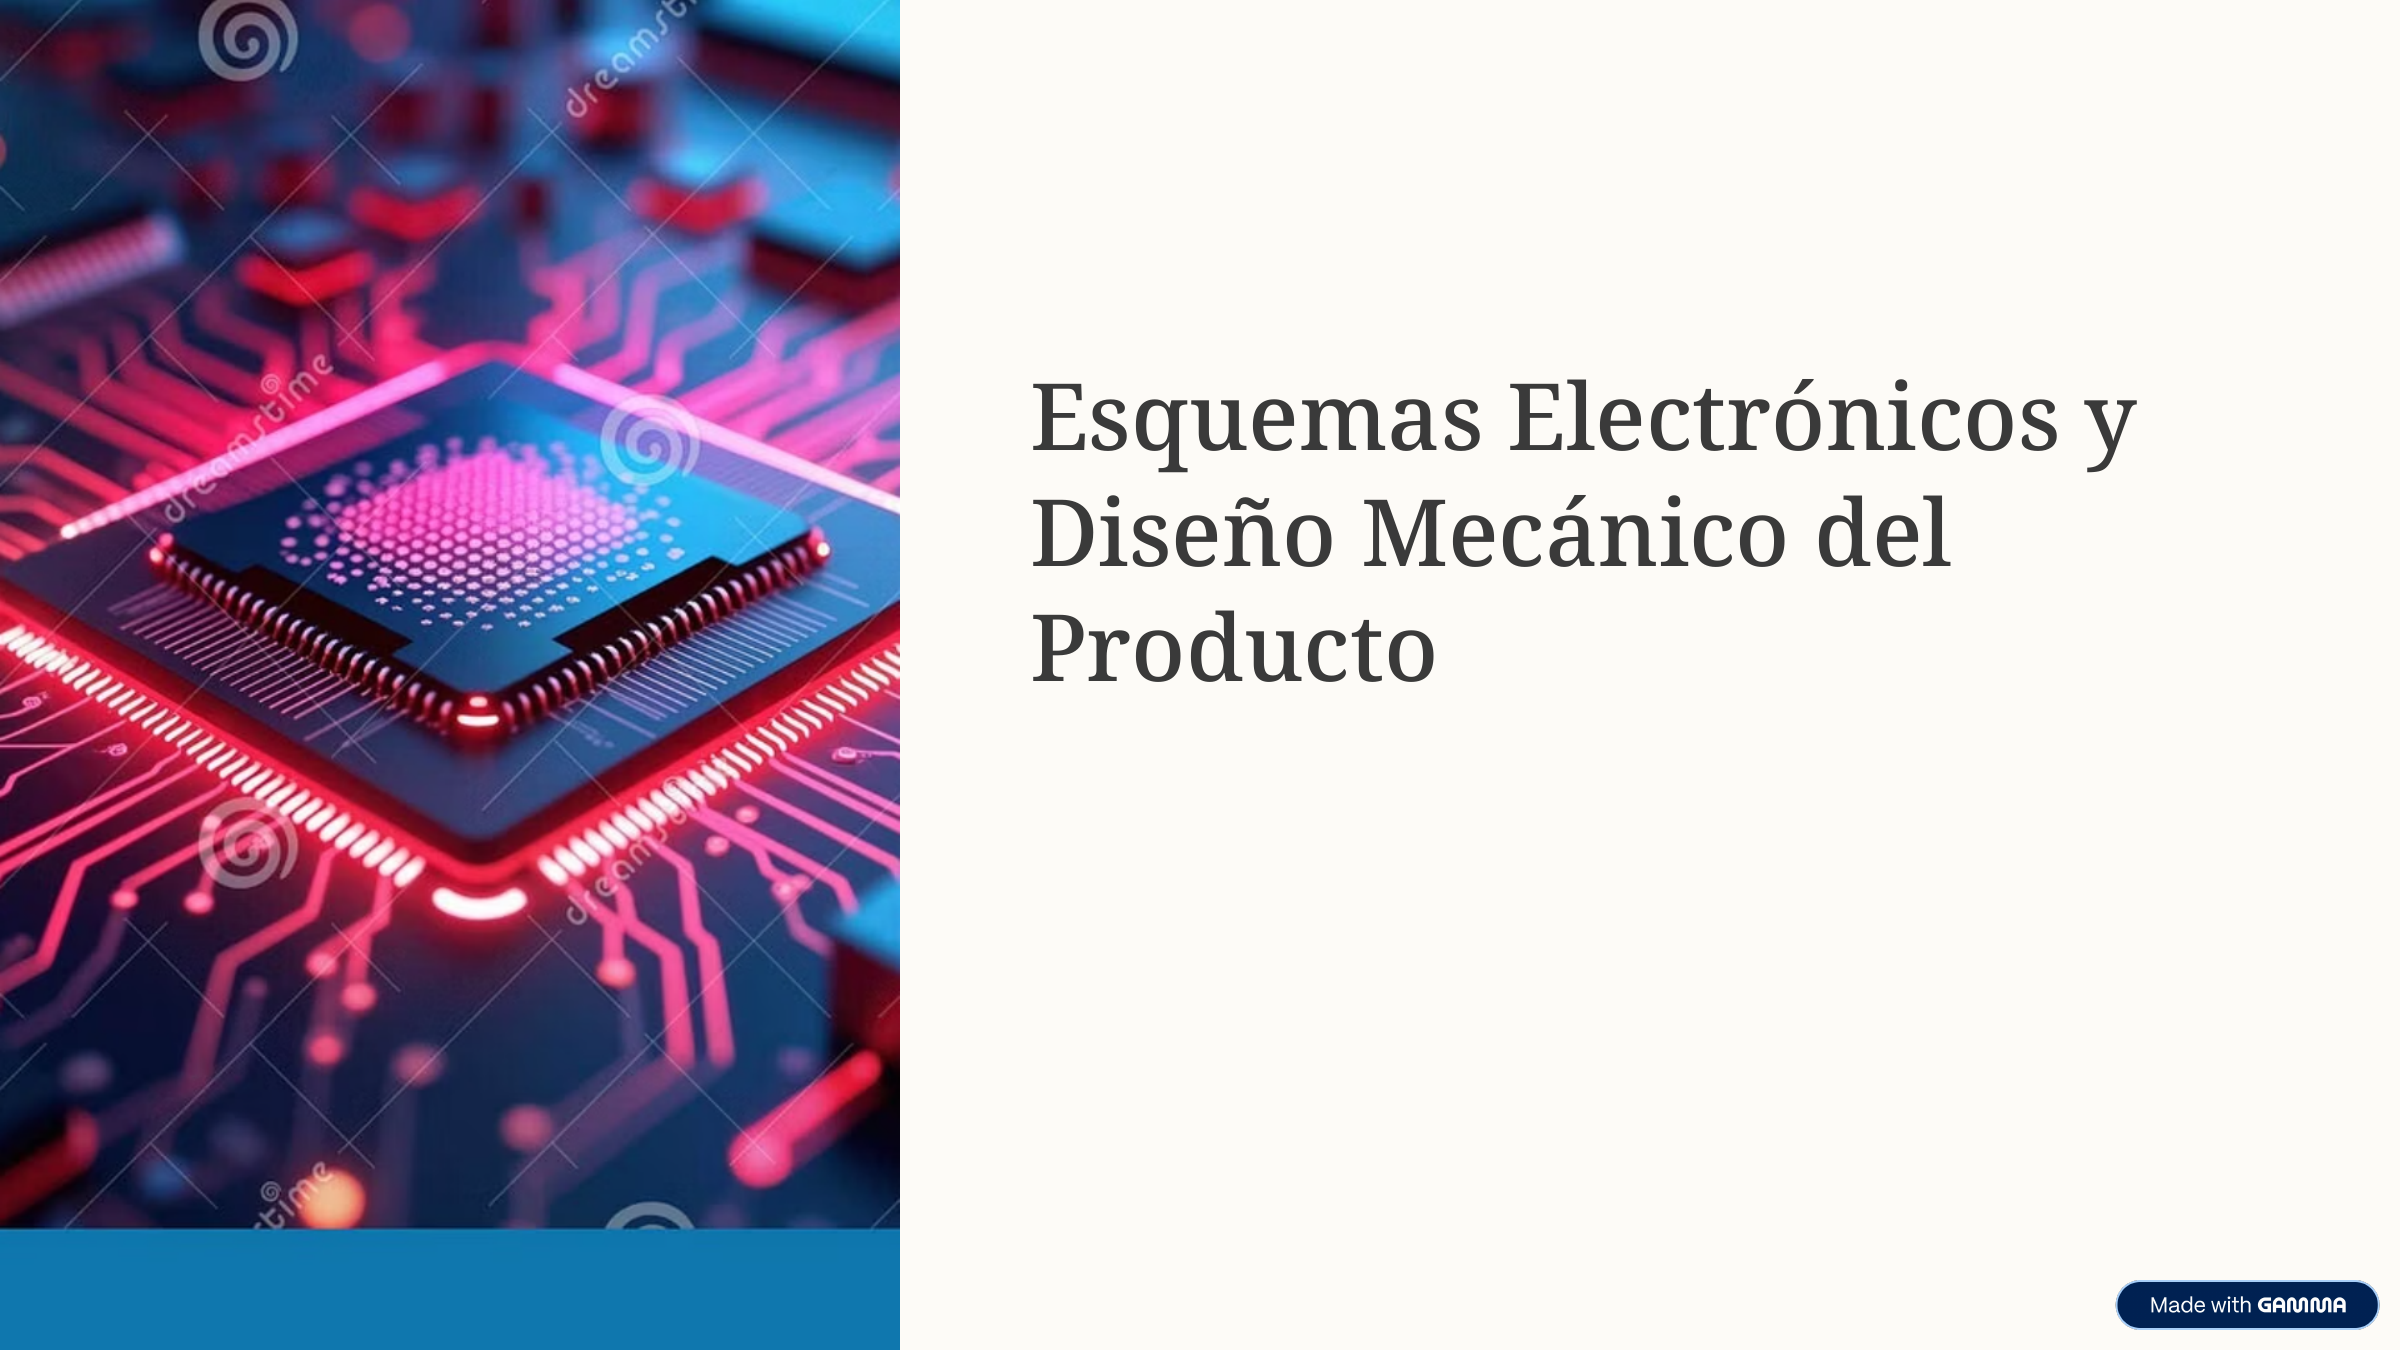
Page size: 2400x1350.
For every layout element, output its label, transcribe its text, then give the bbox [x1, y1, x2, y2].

picture [0, 0, 900, 1350]
picture [2106, 1271, 2389, 1339]
text_box Esquemas Electrónicos y Diseño Mecánico del Producto [1030, 353, 2270, 703]
